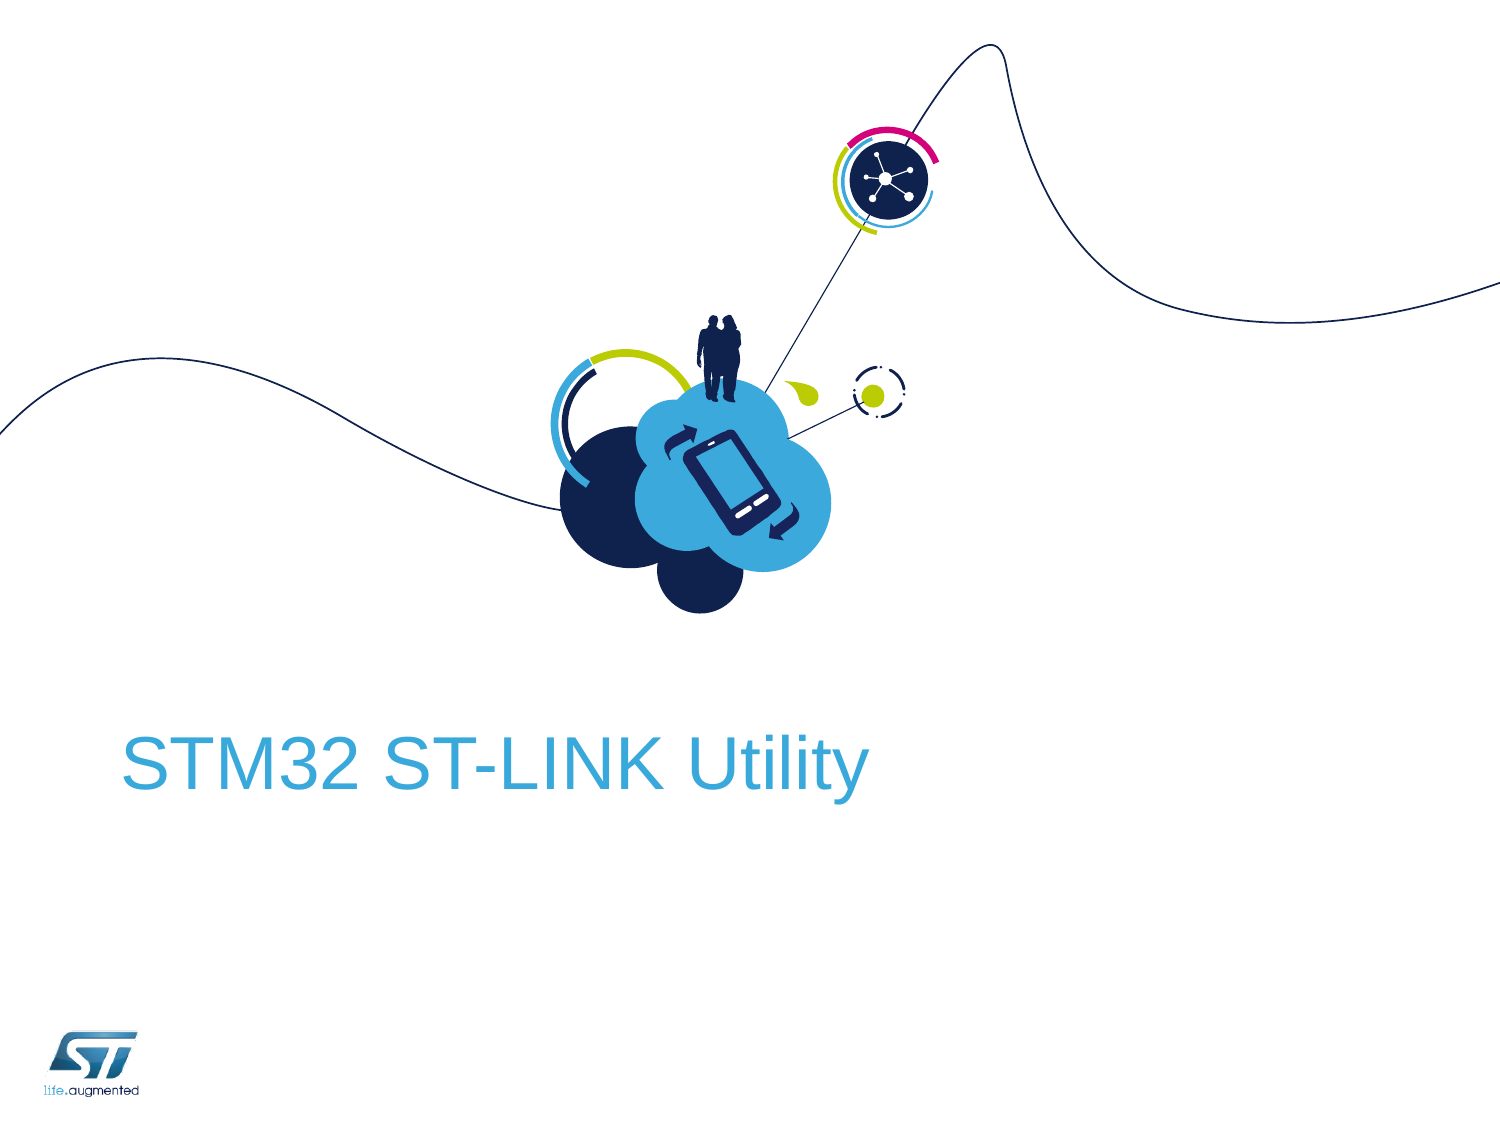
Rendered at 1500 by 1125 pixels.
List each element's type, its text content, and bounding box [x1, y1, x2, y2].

title STM32 ST-LINK Utility [104, 707, 1363, 843]
picture [36, 1022, 147, 1103]
